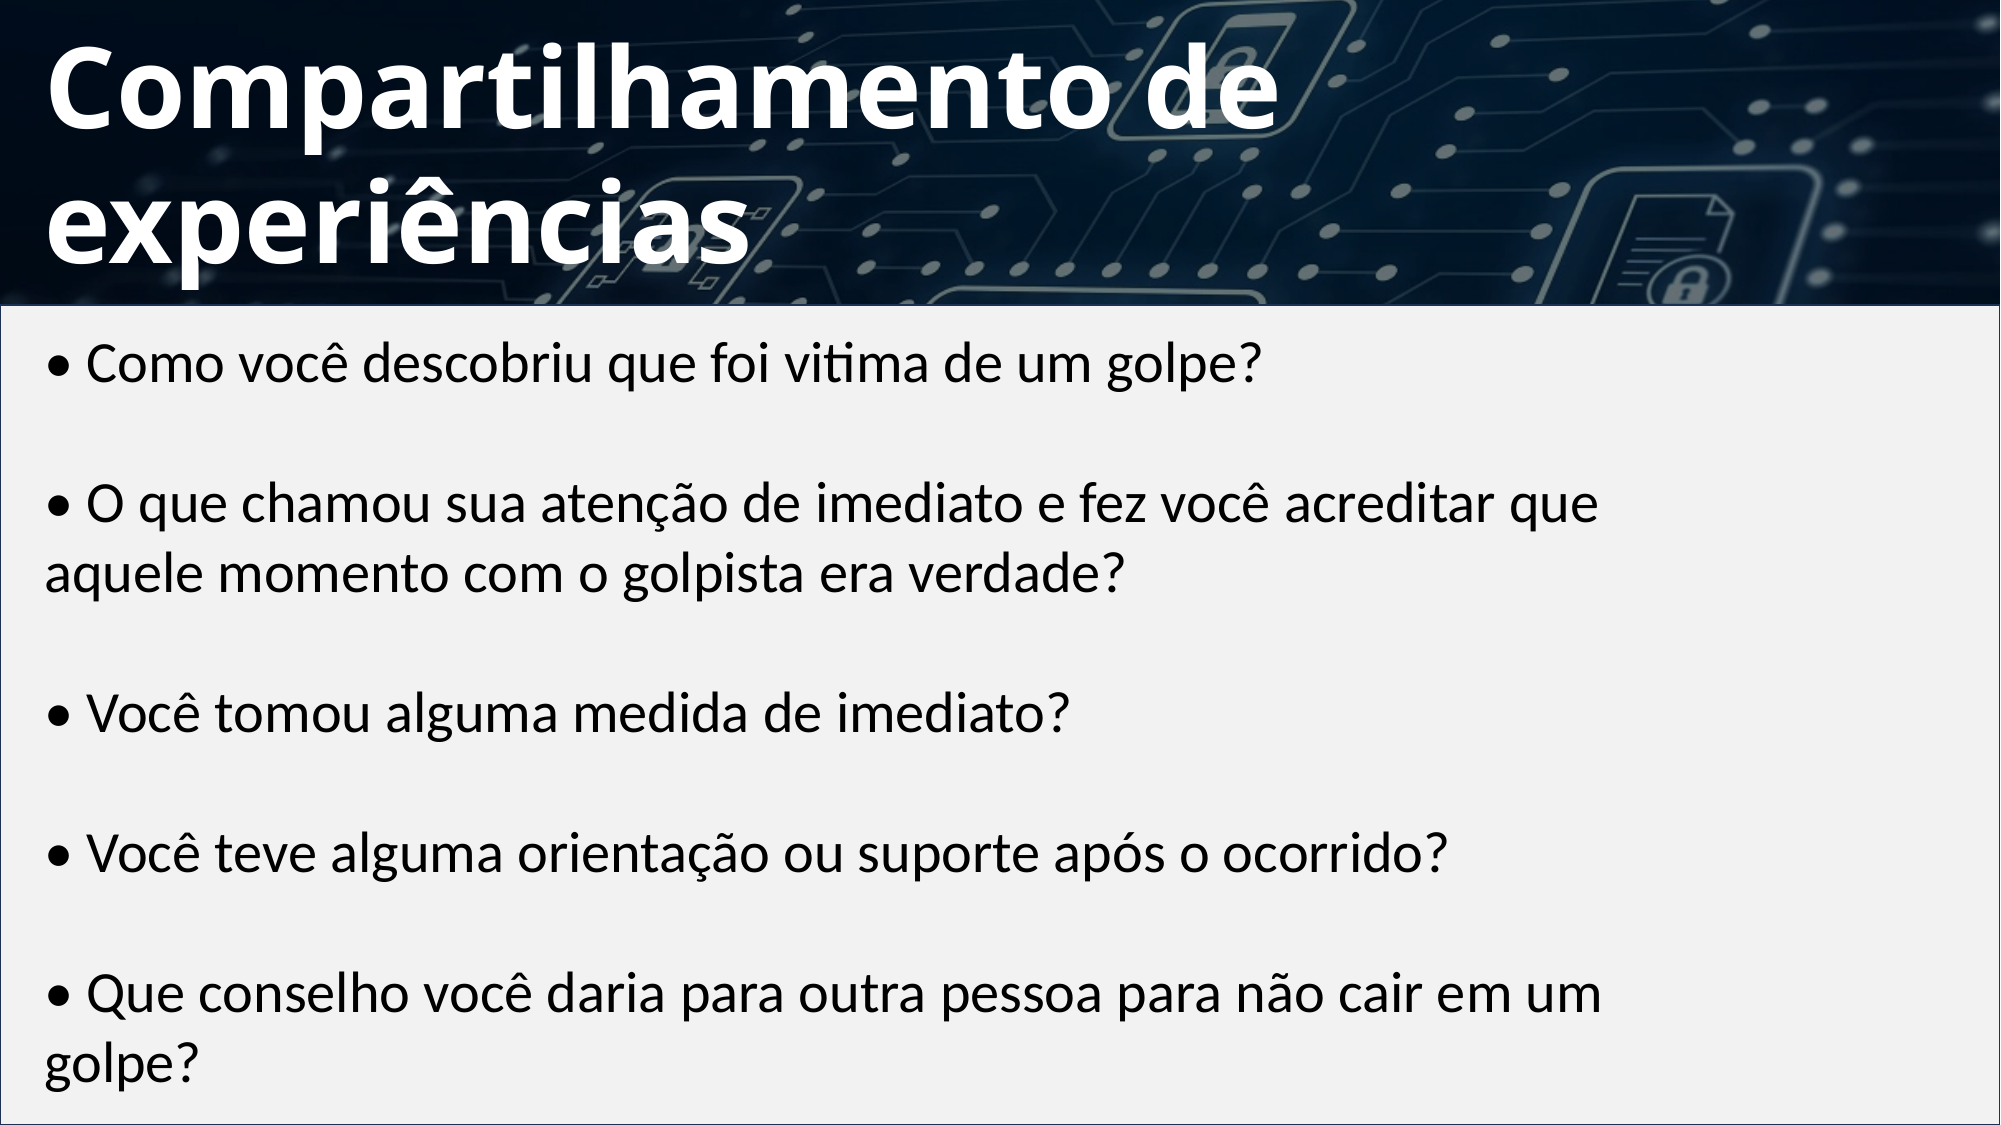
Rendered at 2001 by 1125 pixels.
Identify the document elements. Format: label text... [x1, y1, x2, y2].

picture [0, 0, 2000, 305]
text_box • Como você descobriu que foi vitima de um golpe? • O que chamou sua atenção de imediato e fez você acreditar que aquele momento com o golpista era verdade? • Você tomou alguma medida de imediato? • Você teve alguma orientação ou suporte após o ocorrido? • Que conselho você daria para outra pessoa para não cair em um golpe? [29, 316, 1695, 1102]
text_box [0, 305, 2000, 1125]
